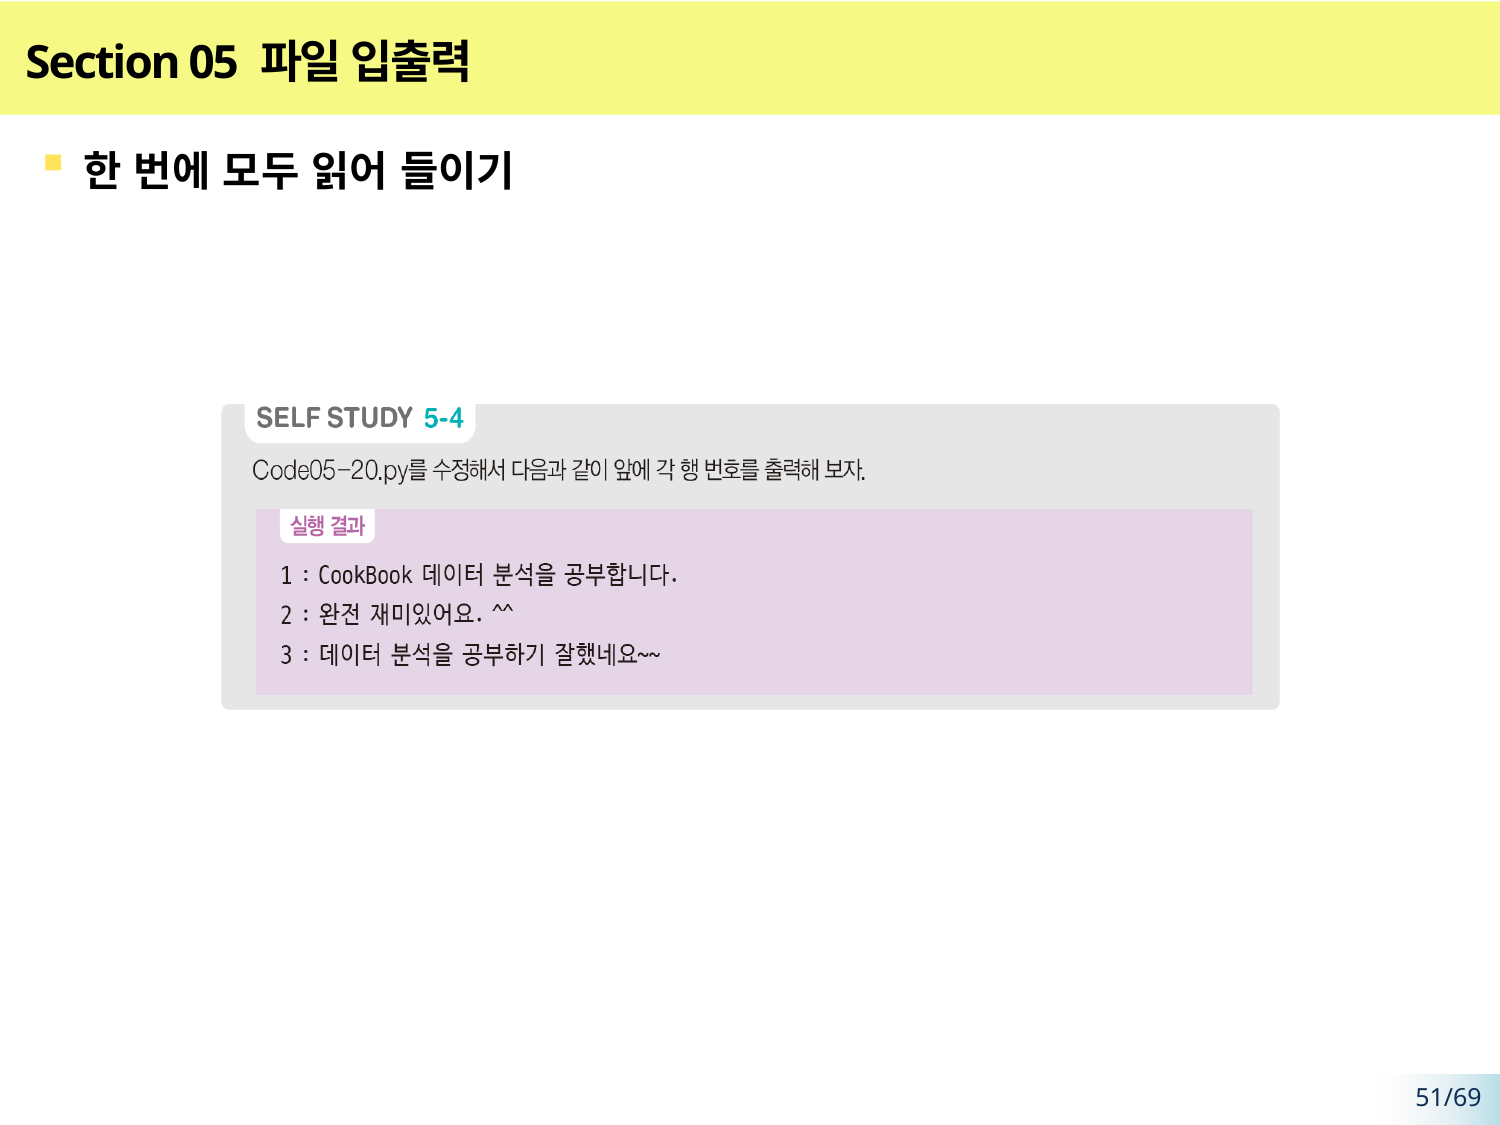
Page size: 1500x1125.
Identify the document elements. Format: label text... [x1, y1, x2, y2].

title Section 05 파일 입출력 [10, 21, 1288, 99]
picture [219, 399, 1281, 713]
list 한 번에 모두 읽어 들이기 [10, 126, 1481, 1057]
